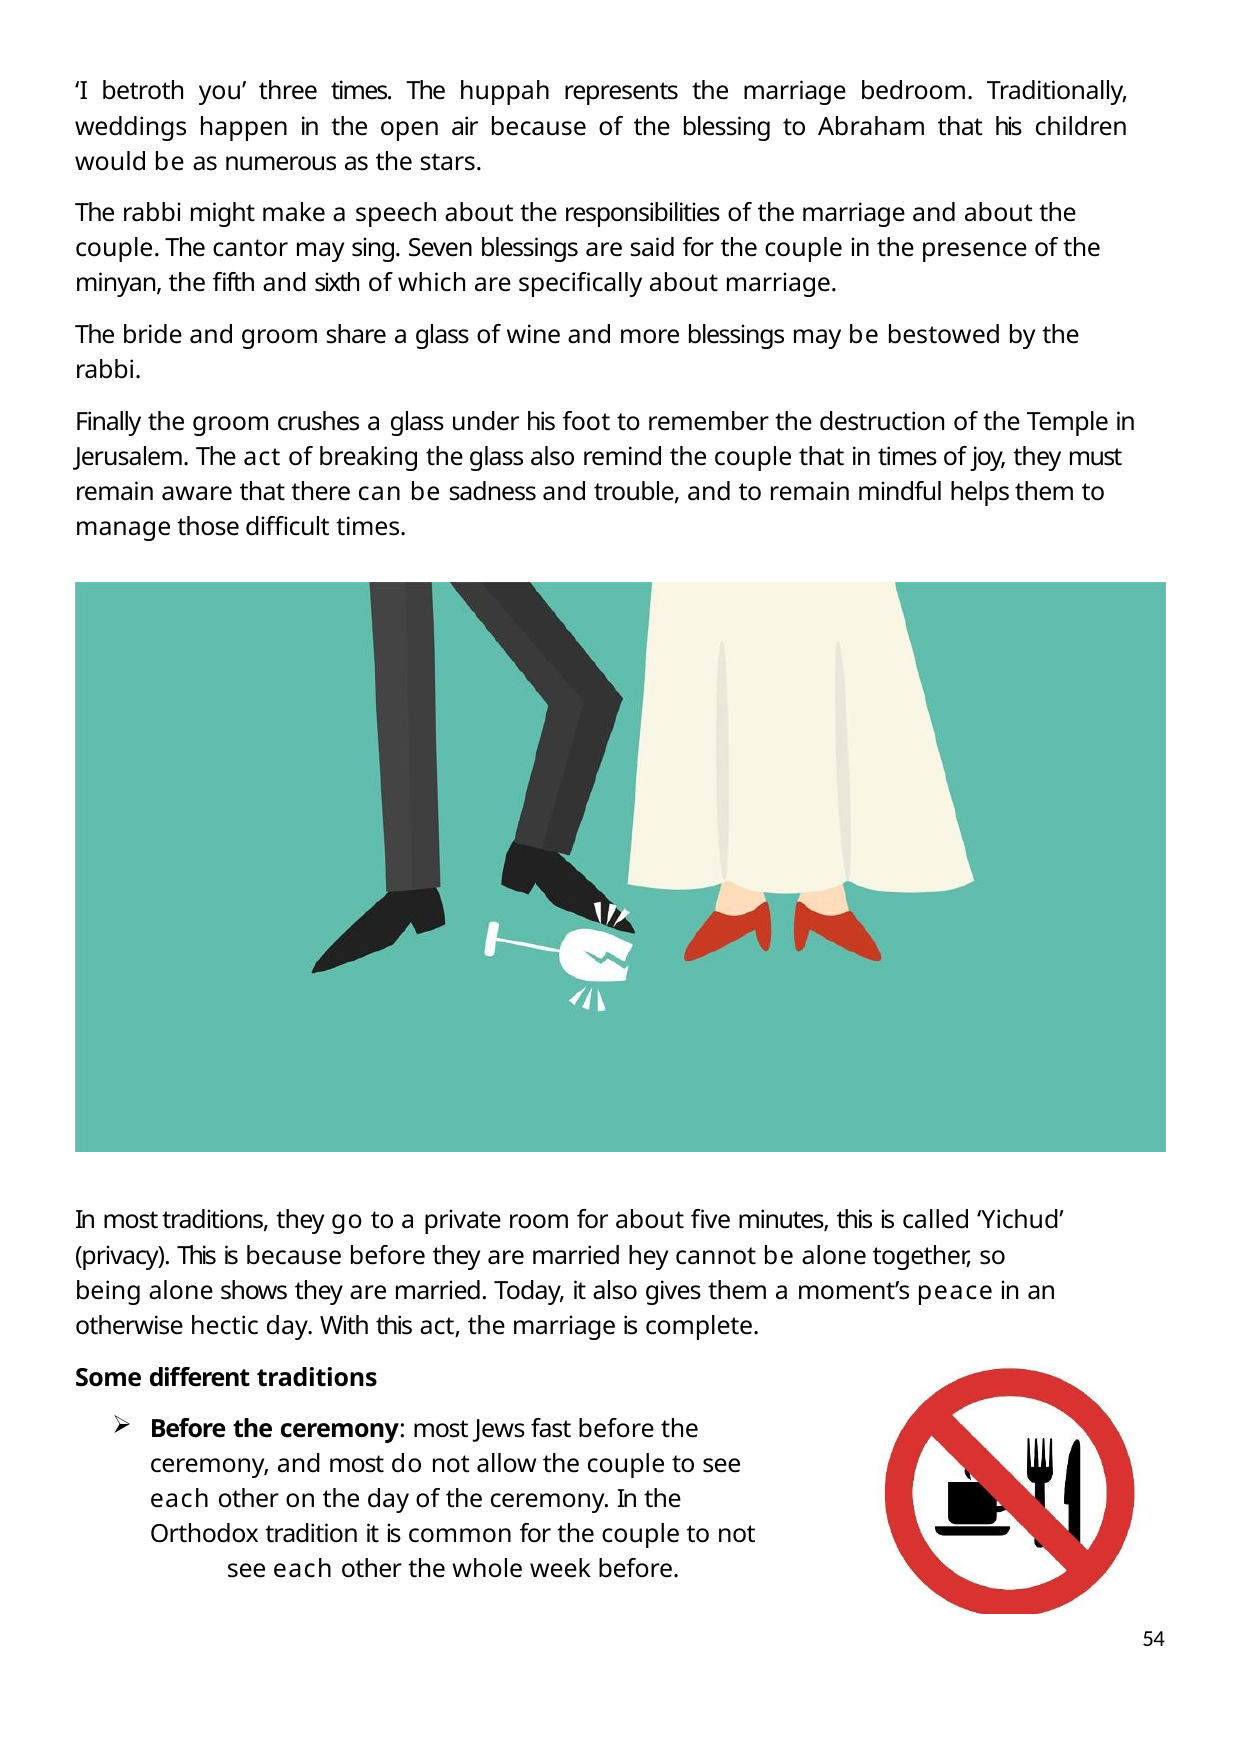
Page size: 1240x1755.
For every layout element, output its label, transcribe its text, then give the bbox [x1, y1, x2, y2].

slide_number 53 [1135, 1626, 1175, 1755]
text_box ‘I betroth you’ three times. The huppah represents the marriage bedroom. Traditionally, weddings happen in the open air because of the blessing to Abraham that his children would be as numerous as the stars. The rabbi might make a speech about the responsibilities of the marriage and about the couple. The cantor may sing. Seven blessings are said for the couple in the presence of the minyan, the fifth and sixth of which are specifically about marriage. The bride and groom share a glass of wine and more blessings may be bestowed by the rabbi. Finally the groom crushes a glass under his foot to remember the destruction of the Temple in Jerusalem. The act of breaking the glass also remind the couple that in times of joy, they must remain aware that there can be sadness and trouble, and to remain mindful helps them to manage those difficult times. [72, 67, 1156, 541]
picture [74, 581, 1166, 1152]
picture [877, 1366, 1141, 1615]
text_box In most traditions, they go to a private room for about five minutes, this is called ‘Yichud’ (privacy). This is because before they are married hey cannot be alone together, so being alone shows they are married. Today, it also gives them a moment’s peace in an otherwise hectic day. With this act, the marriage is complete. Some different traditions Before the ceremony: most Jews fast before the ceremony, and most do not allow the couple to see each other on the day of the ceremony. In the Orthodox tradition it is common for the couple to not see each other the whole week before. [72, 1196, 1141, 1583]
